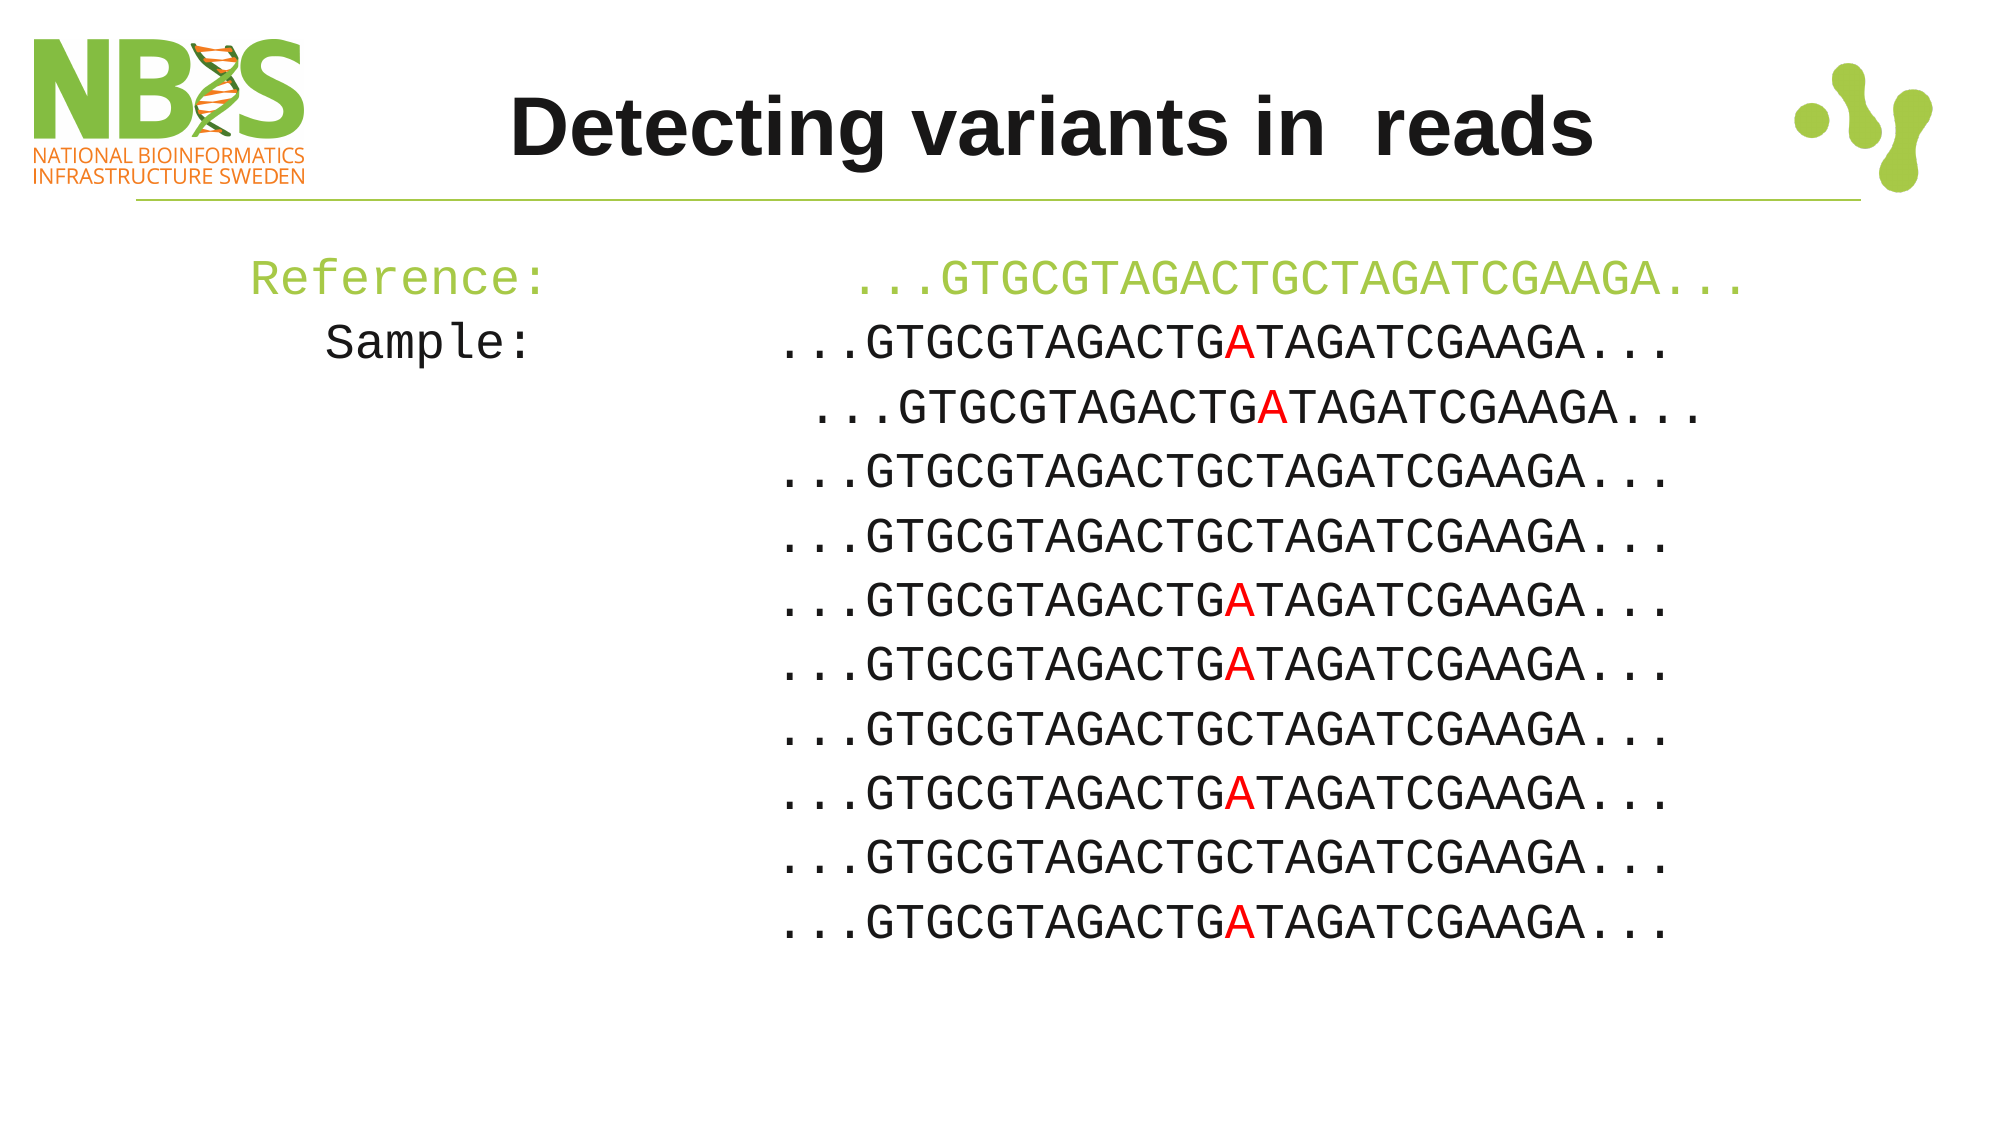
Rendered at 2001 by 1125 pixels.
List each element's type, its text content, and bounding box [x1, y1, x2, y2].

picture [1790, 59, 1935, 196]
title Detecting variants in reads [404, 59, 1703, 197]
list Reference: ...GTGCGTAGACTGCTAGATCGAAGA... Sample: ...GTGCGTAGACTGATAGATCGAAGA... ...GTGCGTAGACTGATAGATCGAAGA... ...GTGCGTAGACTGCTAGATCGAAGA... ...GTGCGTAGACTGCTAGATCGAAGA... ...GTGCGTAGACTGATAGATCGAAGA... ...GTGCGTAGACTGATAGATCGAAGA... ...GTGCGTAGACTGCTAGATCGAAGA... ...GTGCGTAGACTGATAGATCGAAGA... ...GTGCGTAGACTGCTAGATCGAAGA... ...GTGCGTAGACTGATAGATCGAAGA... [137, 243, 1863, 1014]
picture [34, 39, 304, 184]
